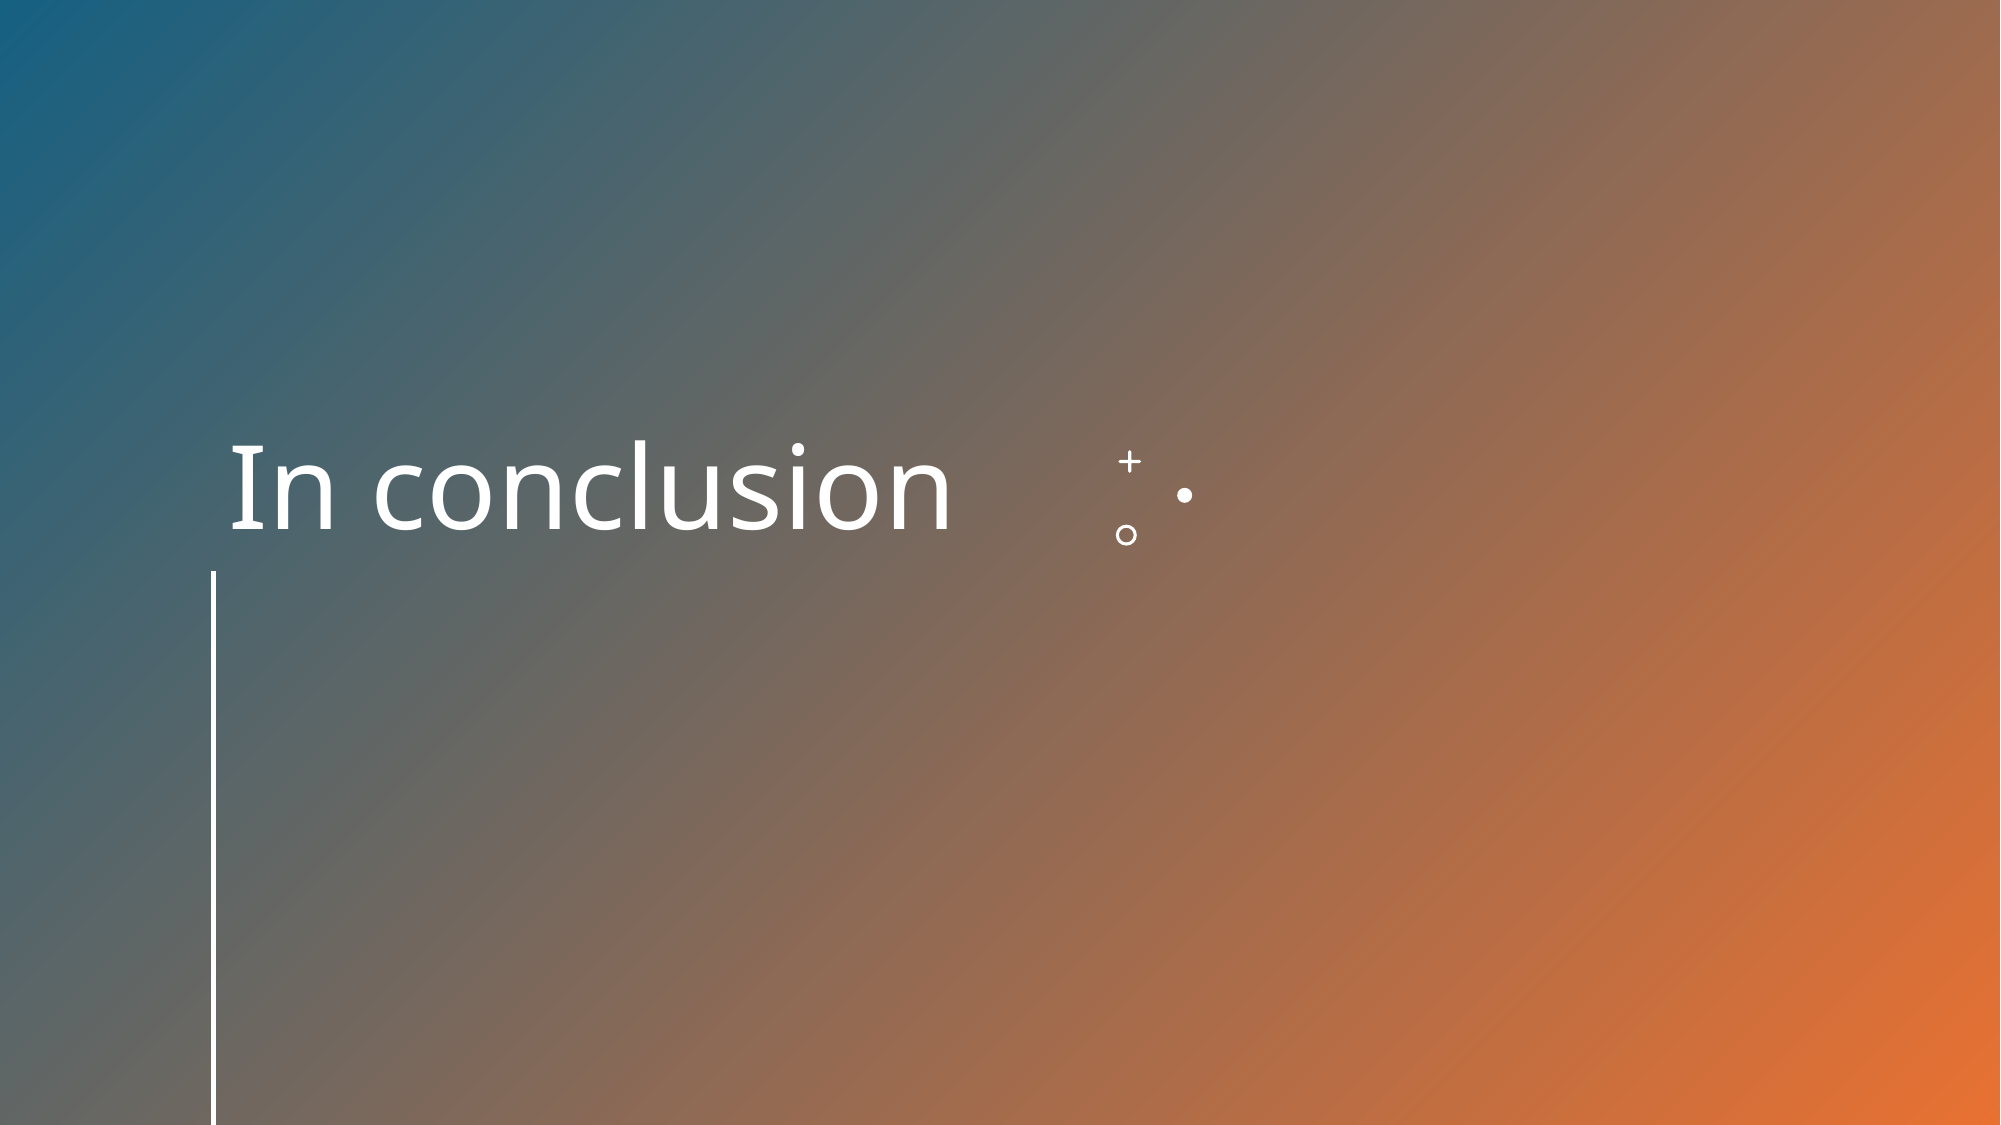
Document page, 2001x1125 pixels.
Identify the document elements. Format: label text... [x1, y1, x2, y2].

text_box [1177, 487, 1193, 503]
text_box [0, 0, 2000, 1125]
title In conclusion [213, 329, 1101, 563]
text_box [1115, 524, 1137, 546]
text_box [1118, 450, 1142, 473]
